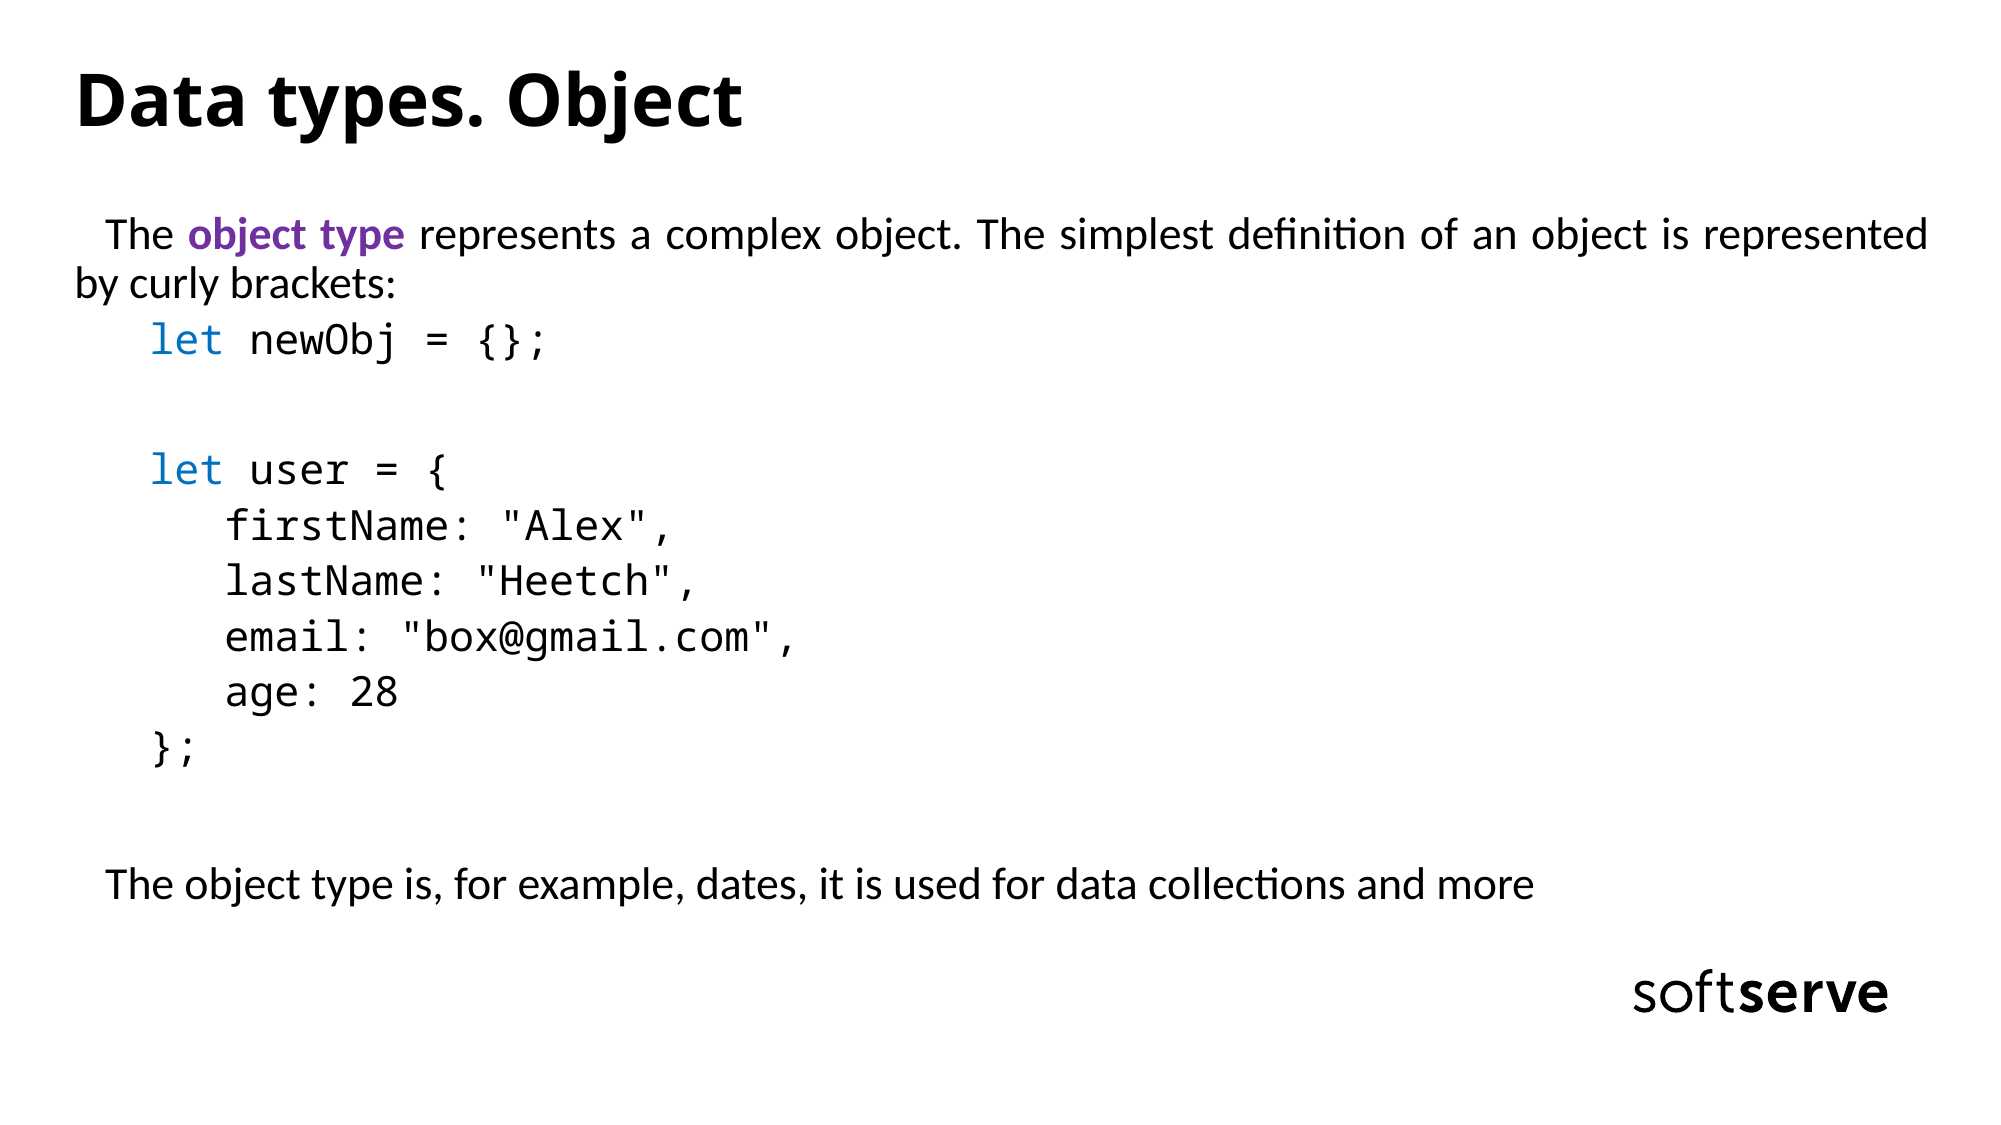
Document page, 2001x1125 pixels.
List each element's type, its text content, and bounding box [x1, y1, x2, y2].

title Data types. Object [59, 56, 1957, 143]
list The object type represents a complex object. The simplest definition of an object is represented by curly brackets: let newObj = {}; let user = { firstName: "Alex", lastName: "Heetch", email: "box@gmail.com", age: 28 }; The object type is, for example, dates, it is used for data collections and more [59, 202, 1946, 947]
